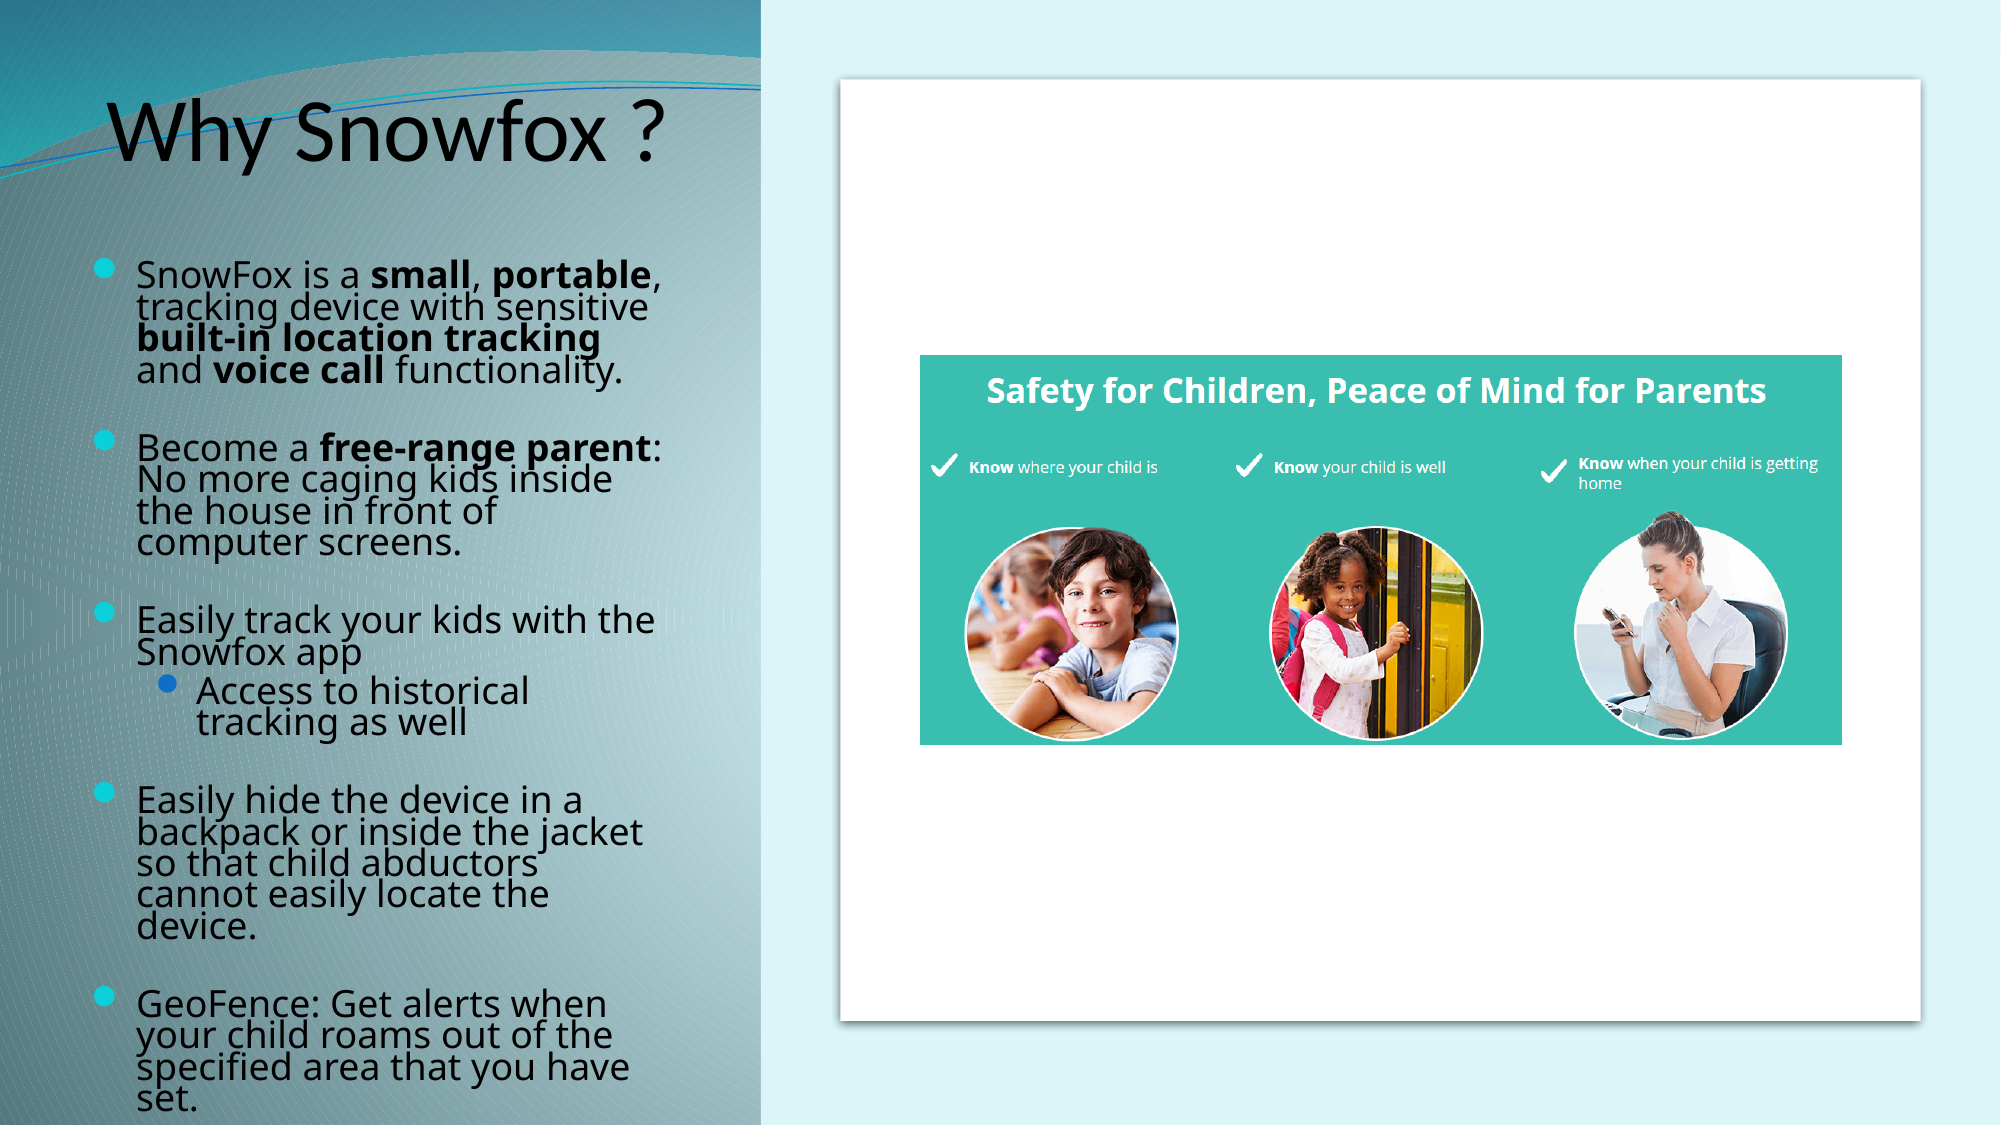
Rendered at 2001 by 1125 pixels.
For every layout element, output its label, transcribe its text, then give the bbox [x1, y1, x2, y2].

title Why Snowfox ? [106, 0, 720, 180]
text_box [759, 0, 2000, 1125]
list SnowFox is a small, portable, tracking device with sensitive built-in location tracking and voice call functionality. Become a free-range parent: No more caging kids inside the house in front of computer screens. Easily track your kids with the Snowfox app Access to historical tracking as well Easily hide the device in a backpack or inside the jacket so that child abductors cannot easily locate the device. GeoFence: Get alerts when your child roams out of the specified area that you have set. [76, 256, 682, 1125]
text_box [838, 77, 1923, 1023]
picture [919, 355, 1842, 745]
table_cell AngelSense [912, 356, 1847, 757]
